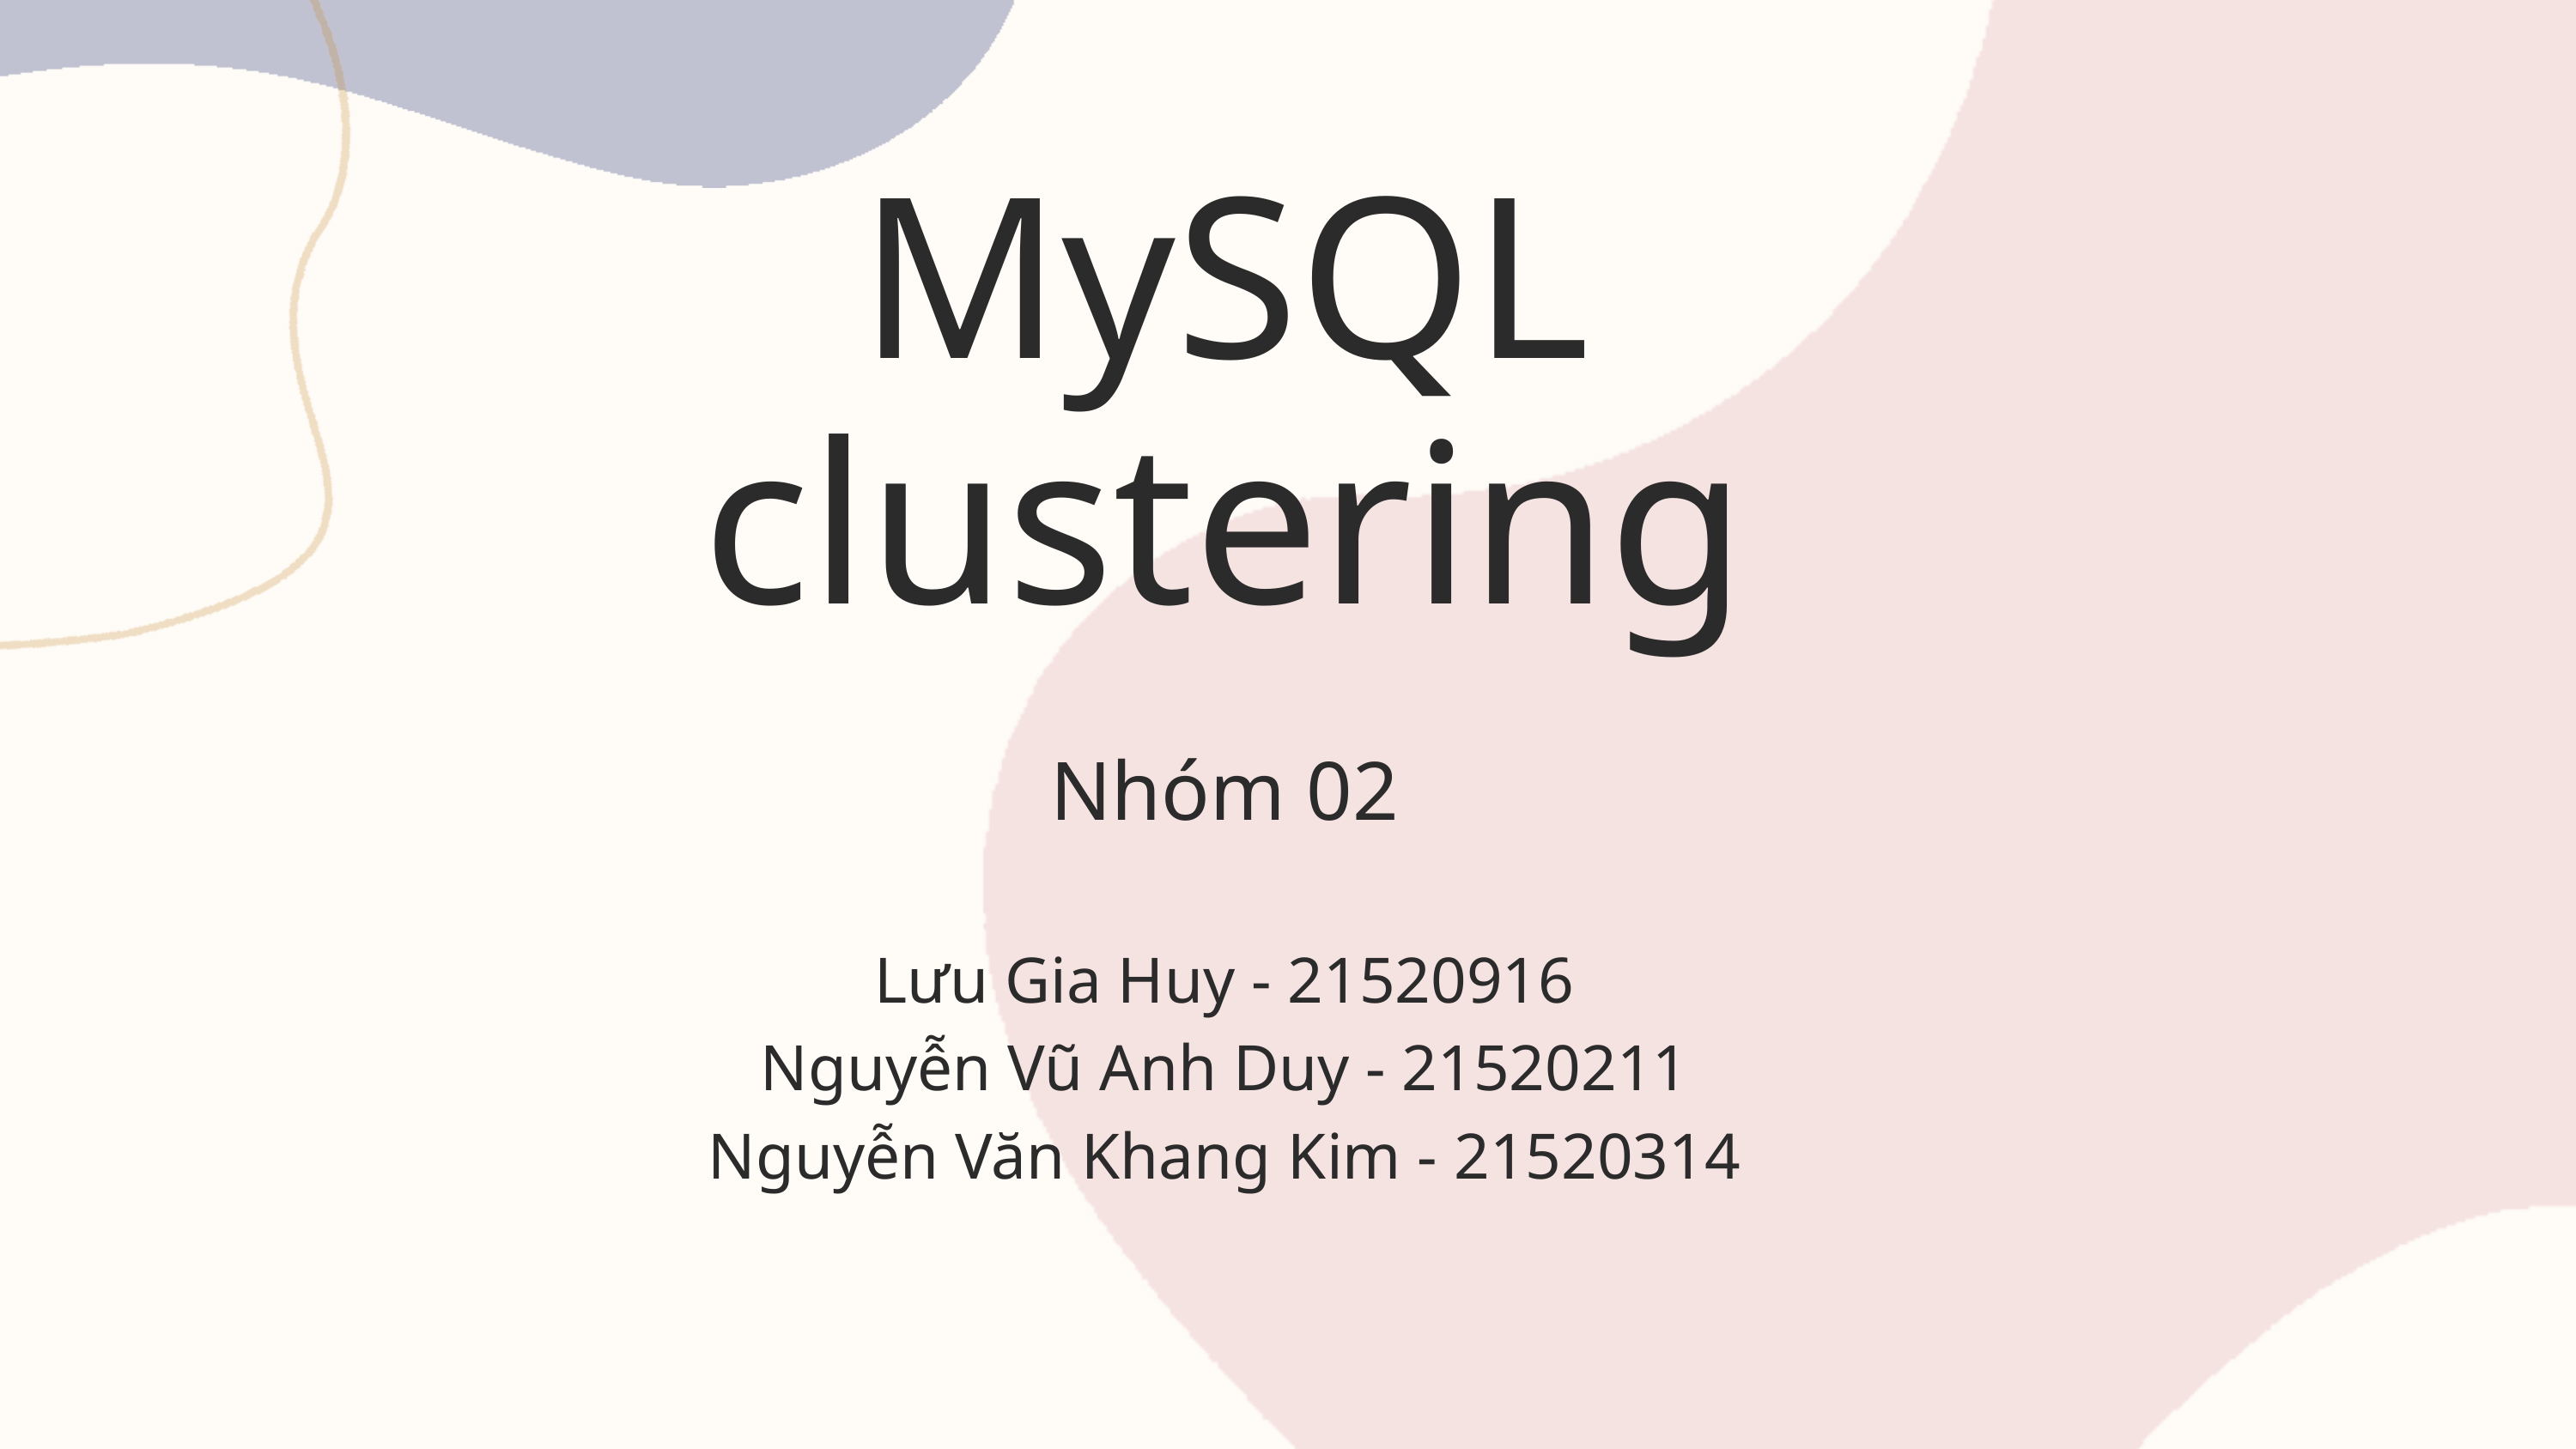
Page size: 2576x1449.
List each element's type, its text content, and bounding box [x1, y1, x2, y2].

picture [0, 0, 2576, 1449]
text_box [359, 181, 2091, 843]
text_box Lưu Gia Huy - 21520916 Nguyễn Vũ Anh Duy - 21520211 Nguyễn Văn Khang Kim - 21520314 [598, 928, 975, 1191]
